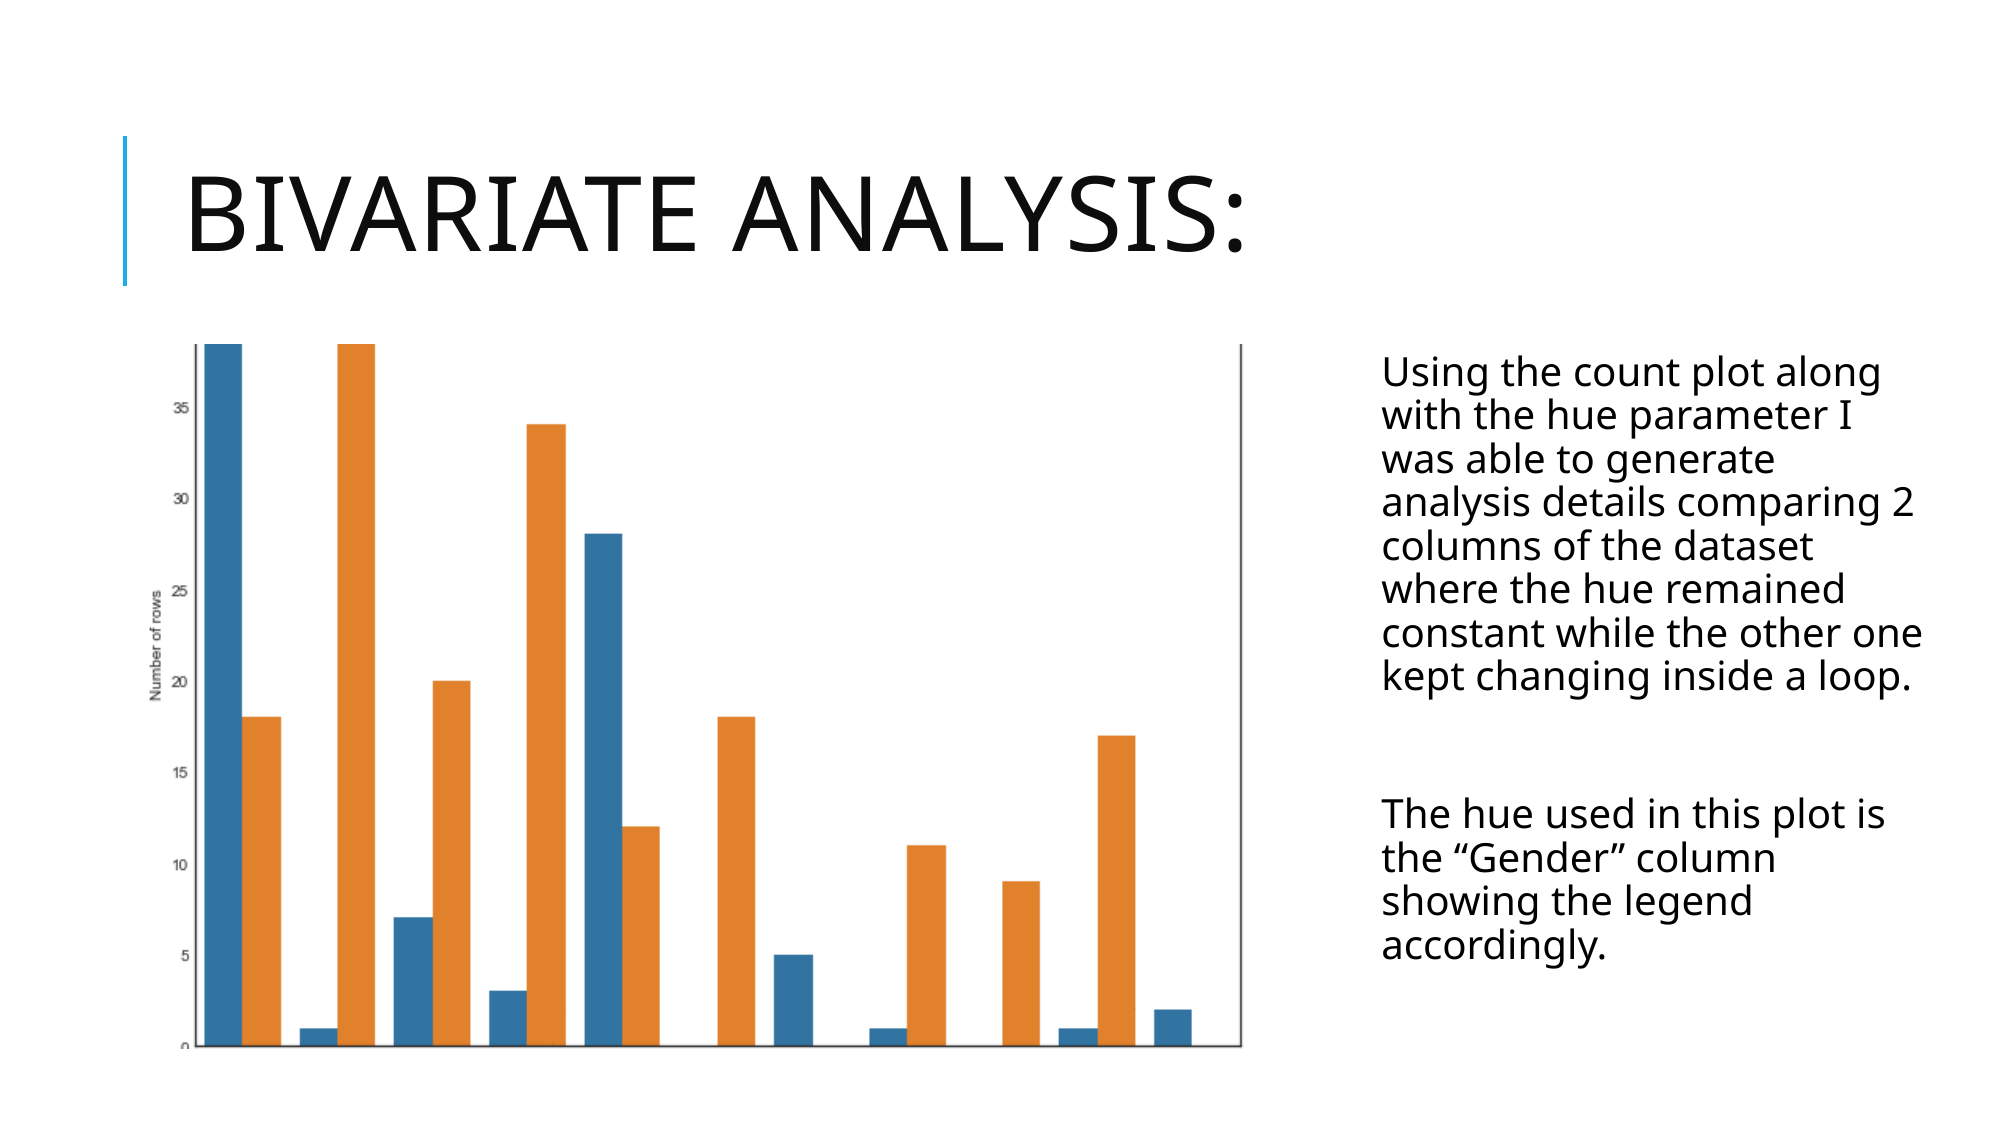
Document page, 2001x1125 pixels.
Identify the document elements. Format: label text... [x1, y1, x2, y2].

title Bivariate Analysis: [168, 98, 1763, 345]
list Using the count plot along with the hue parameter I was able to generate analysis details comparing 2 columns of the dataset where the hue remained constant while the other one kept changing inside a loop. The hue used in this plot is the “Gender” column showing the legend accordingly. [1360, 344, 1937, 1005]
picture [138, 343, 1253, 1049]
